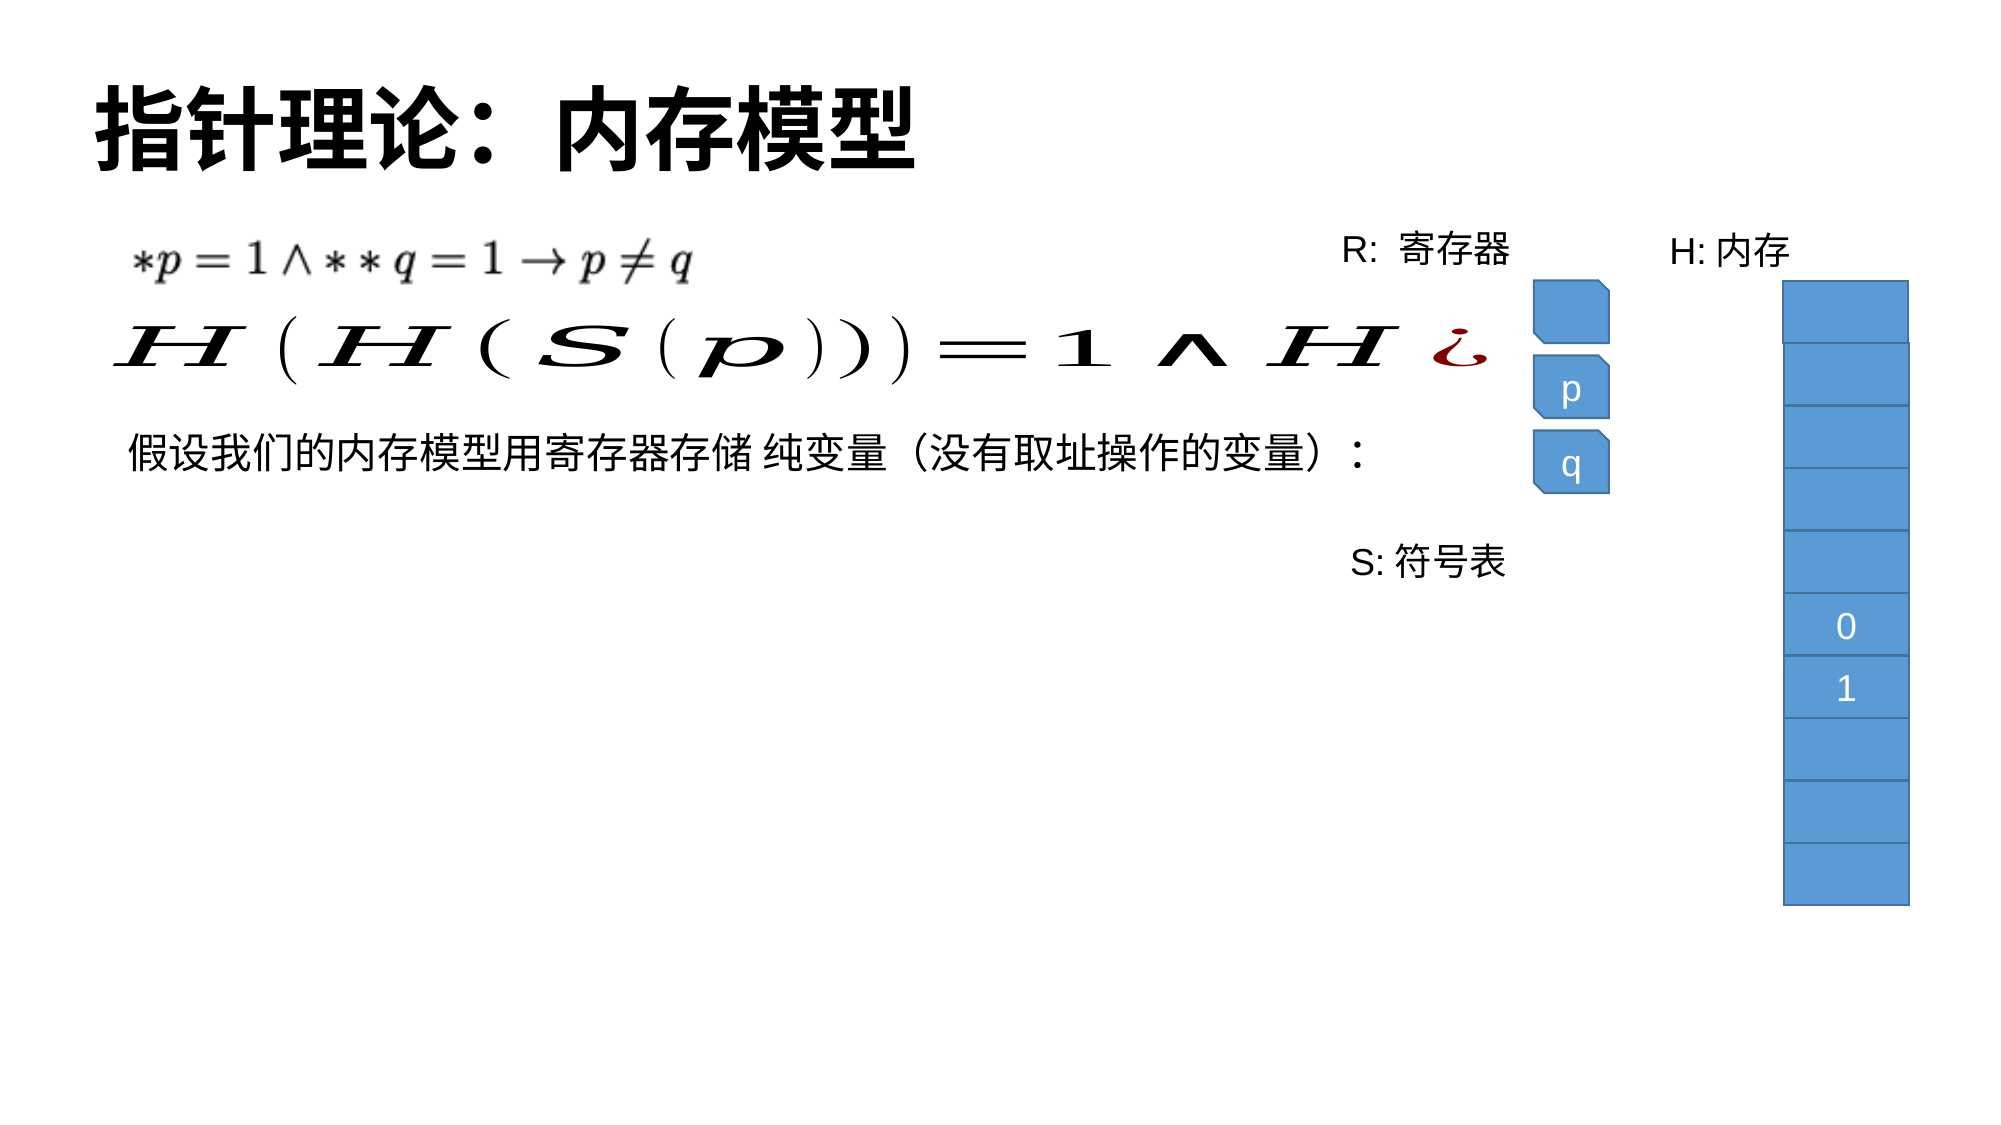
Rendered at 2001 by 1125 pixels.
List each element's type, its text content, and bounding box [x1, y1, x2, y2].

text_box [1783, 779, 1910, 842]
text_box [1783, 717, 1910, 779]
title 指针理论：内存模型 [78, 25, 1804, 243]
text_box [1532, 279, 1610, 345]
text_box [1783, 406, 1910, 469]
text_box 假设我们的内存模型用寄存器存储 纯变量（没有取址操作的变量）： [112, 418, 1404, 484]
text_box [1783, 842, 1910, 906]
picture [32, 178, 860, 337]
text_box R: 寄存器 [1326, 217, 1526, 278]
text_box 0 [1783, 592, 1910, 654]
text_box [1782, 280, 1909, 344]
text_box 1 [1783, 654, 1910, 717]
text_box [1783, 469, 1910, 531]
text_box [1783, 342, 1910, 406]
text_box S:符号表 [1335, 530, 1523, 591]
text_box [1783, 531, 1910, 592]
text_box H:内存 [1654, 219, 1842, 280]
text_box p [1532, 354, 1610, 420]
text_box q [1532, 429, 1610, 495]
